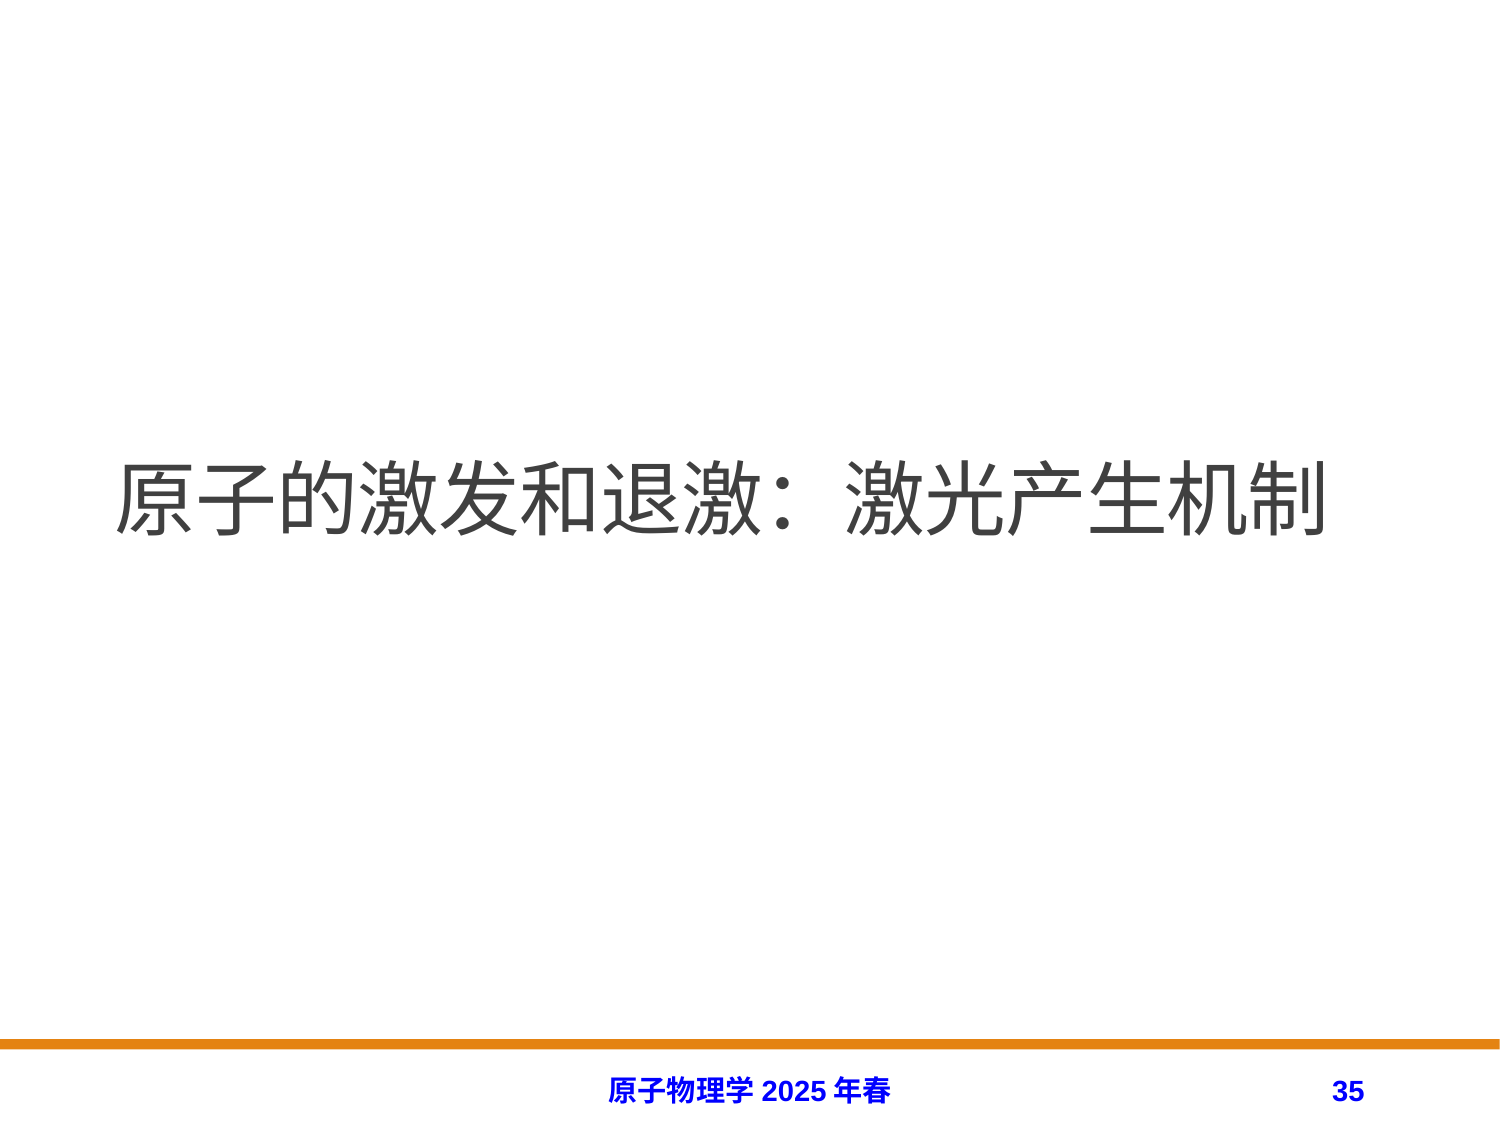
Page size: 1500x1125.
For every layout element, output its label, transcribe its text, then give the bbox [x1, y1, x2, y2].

slide_number 35 [1218, 1059, 1380, 1120]
footer 原子物理学2025年春 [453, 1059, 1047, 1120]
title 原子的激发和退激：激光产生机制 [99, 399, 1463, 554]
